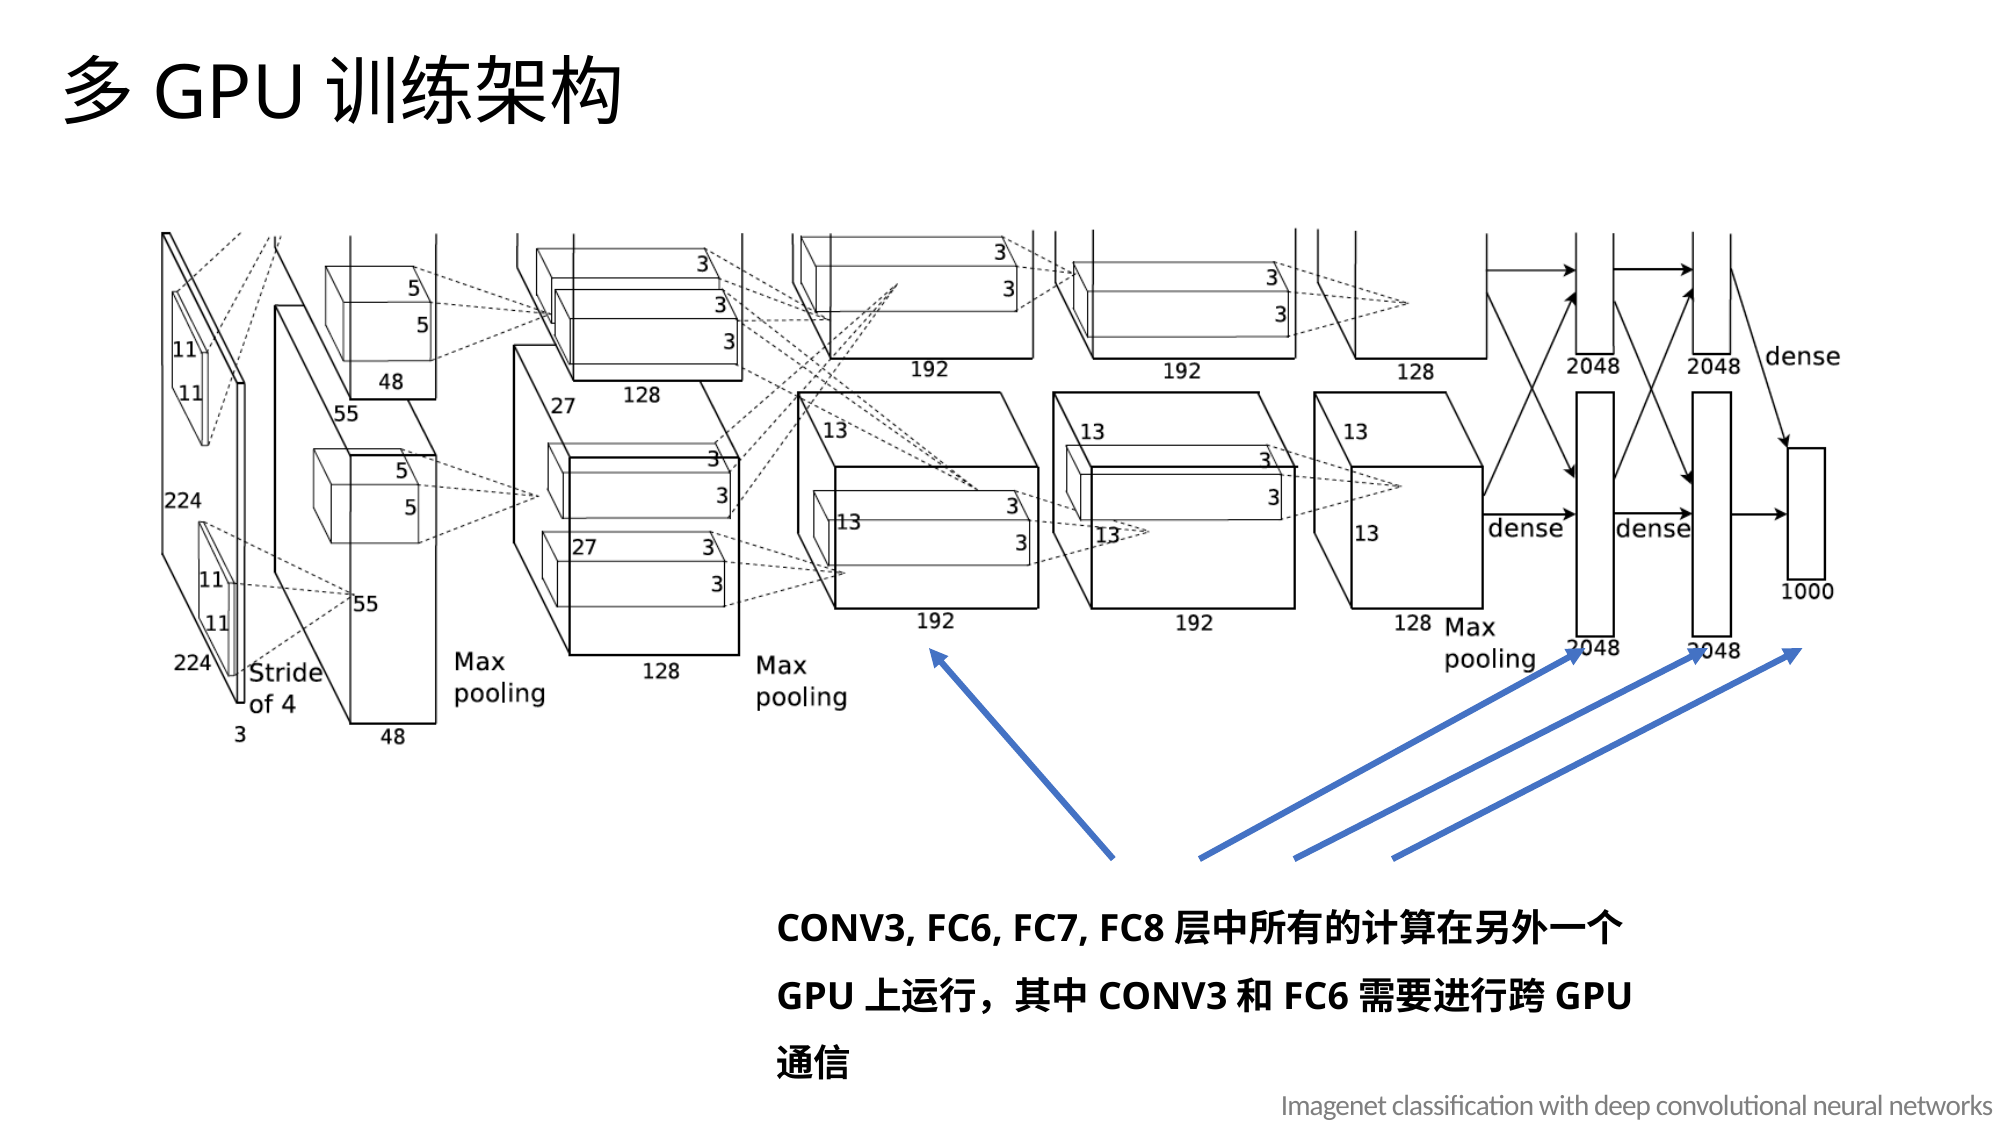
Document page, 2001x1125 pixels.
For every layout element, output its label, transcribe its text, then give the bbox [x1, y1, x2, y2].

text_box 多GPU训练架构 [44, 36, 644, 142]
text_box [1199, 648, 1294, 859]
picture [141, 209, 1859, 754]
text_box Imagenet classification with deep convolutional neural networks [1278, 1085, 2000, 1125]
text_box CONV3, FC6, FC7, FC8层中所有的计算在另外一个GPU上运行，其中CONV3和FC6需要进行跨GPU通信 [761, 874, 1693, 1092]
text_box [1392, 648, 1803, 859]
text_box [929, 648, 1114, 859]
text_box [1294, 648, 1392, 859]
